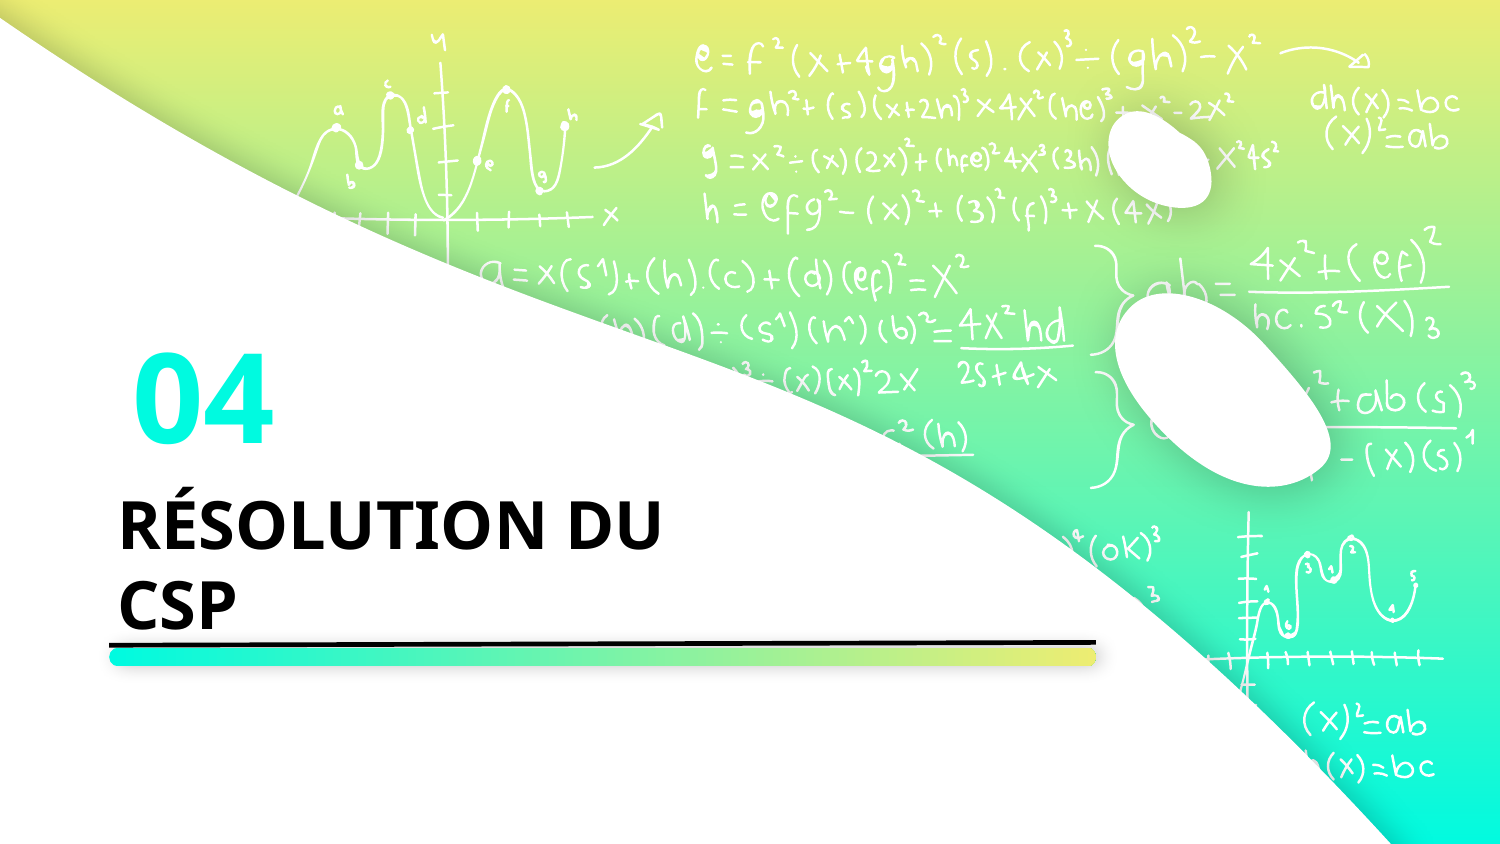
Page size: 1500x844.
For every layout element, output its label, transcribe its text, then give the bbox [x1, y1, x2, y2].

text_box [1108, 111, 1212, 208]
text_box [108, 642, 1097, 646]
text_box [1115, 293, 1331, 487]
text_box [109, 653, 1096, 667]
title RÉSOLUTION DU CSP [102, 549, 804, 667]
title 04 [117, 324, 301, 463]
